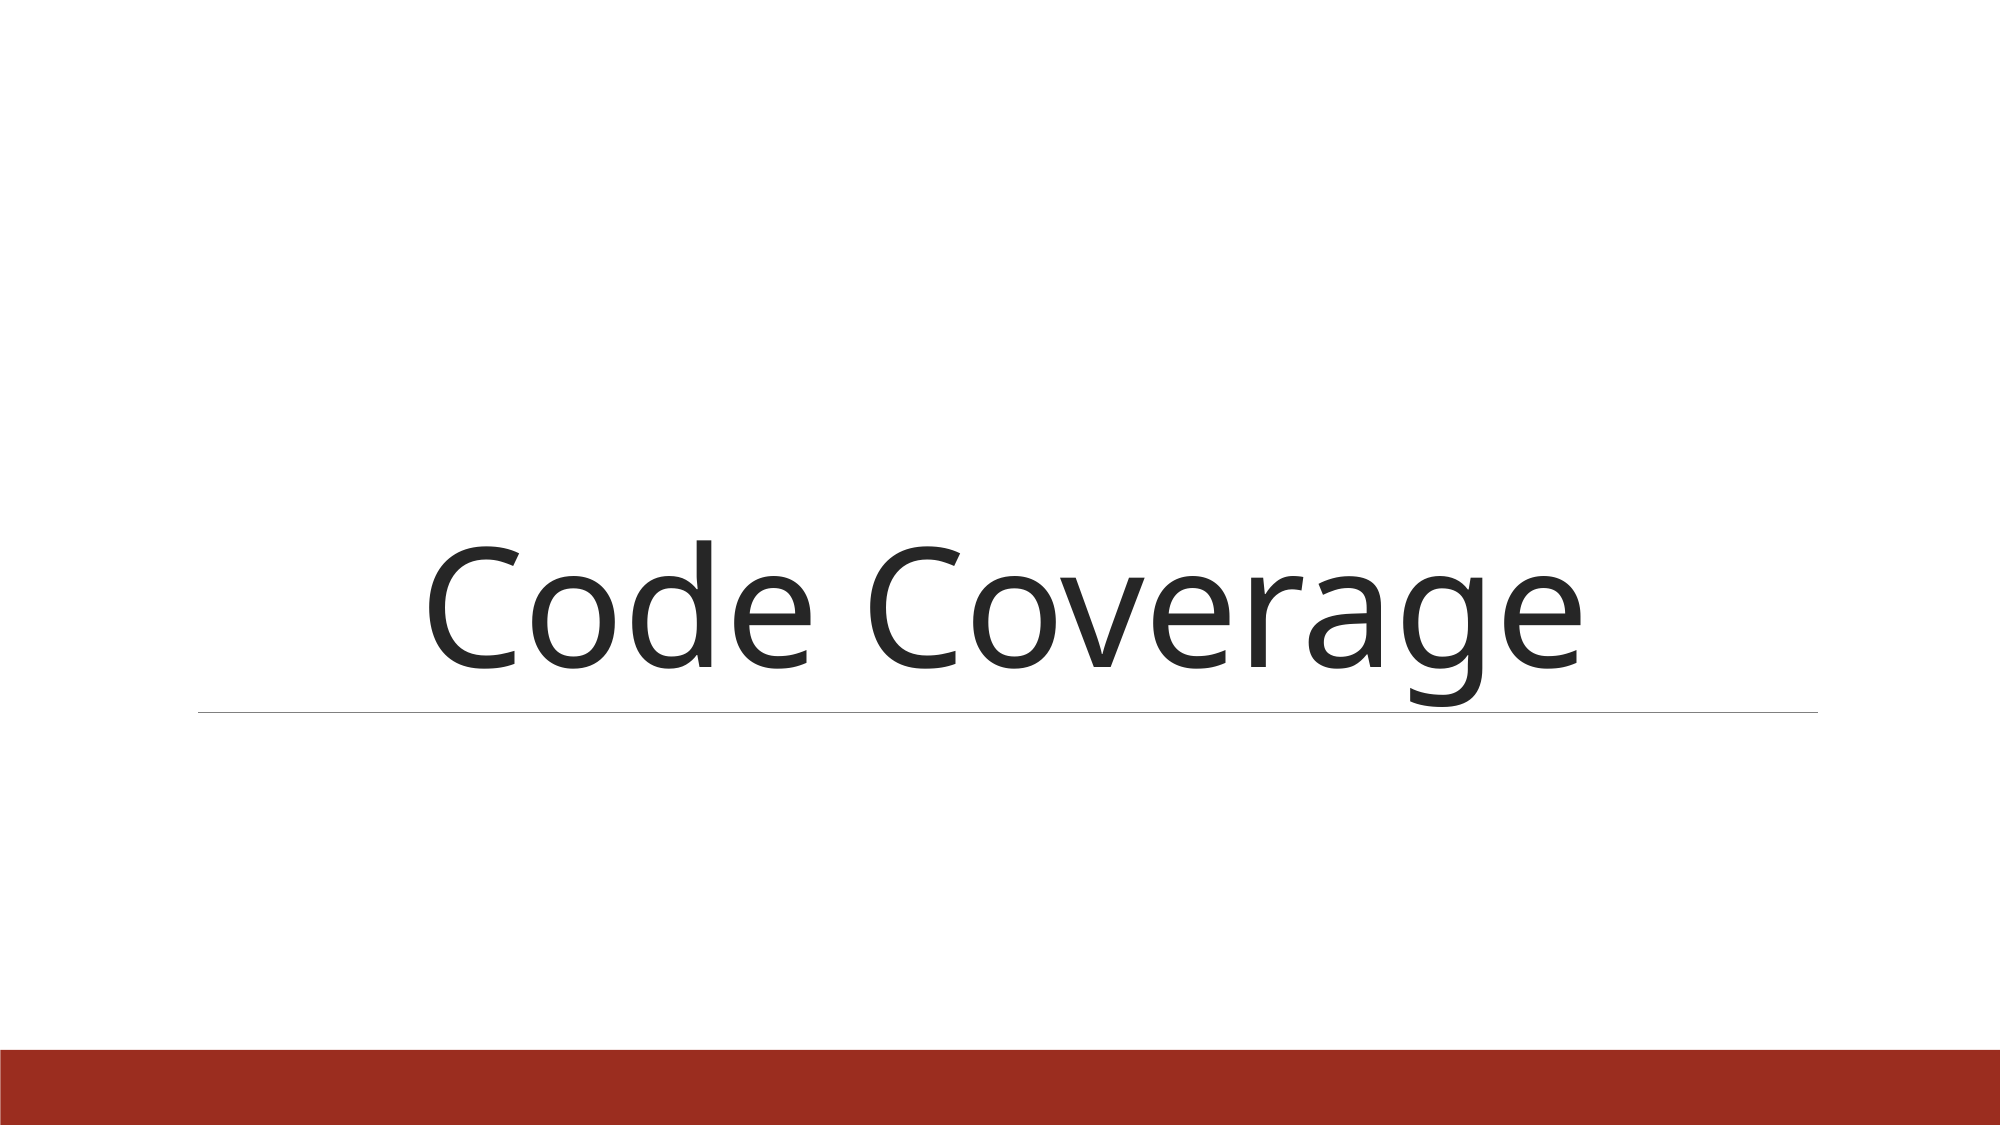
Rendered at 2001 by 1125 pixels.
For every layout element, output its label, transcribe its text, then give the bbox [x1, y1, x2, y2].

title Code Coverage [180, 124, 1830, 710]
